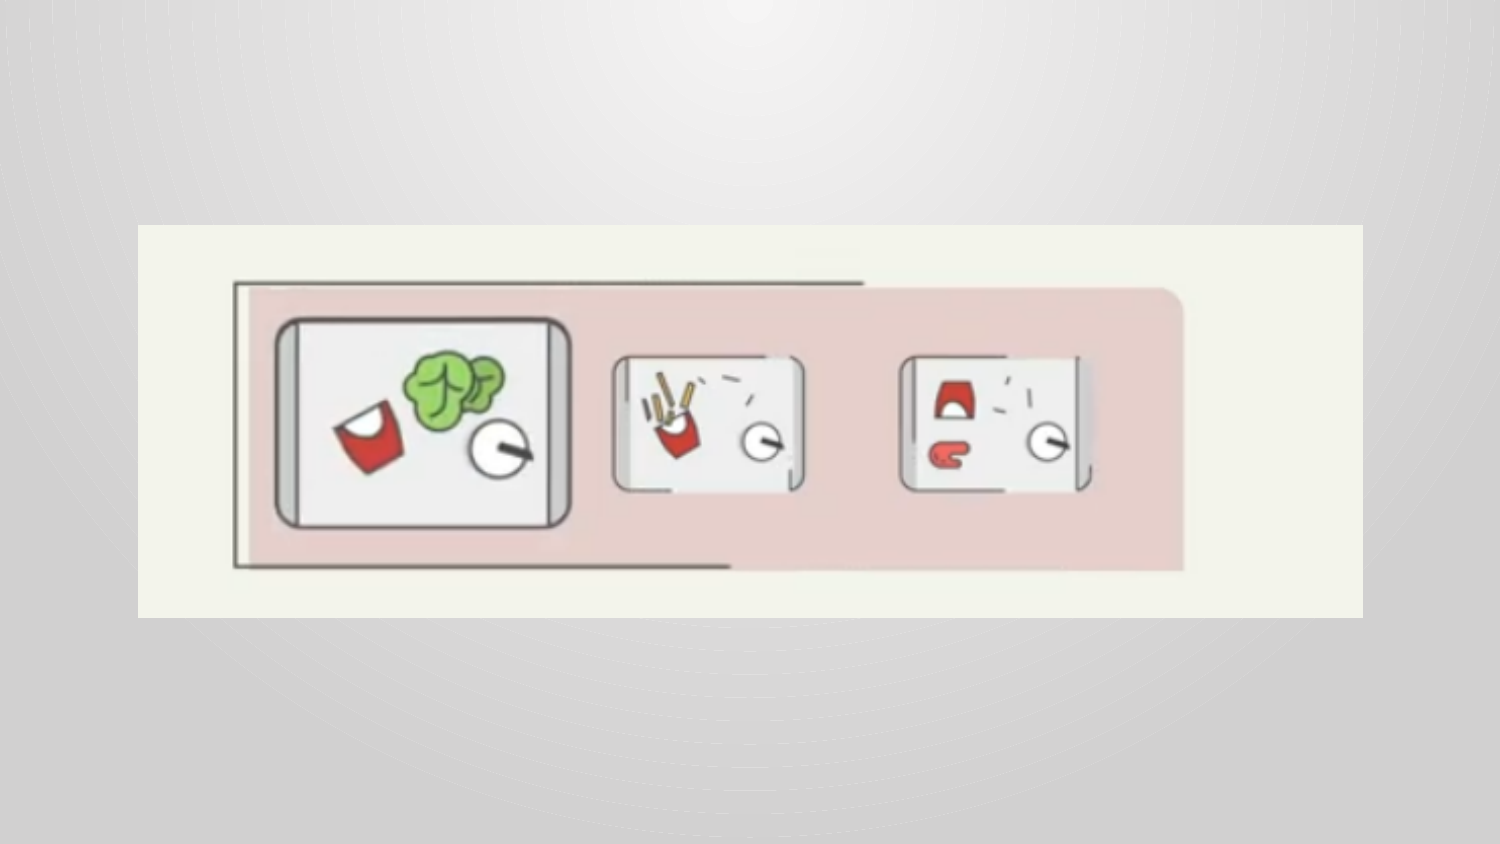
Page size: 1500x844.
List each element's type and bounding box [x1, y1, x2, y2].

list [138, 225, 1363, 618]
